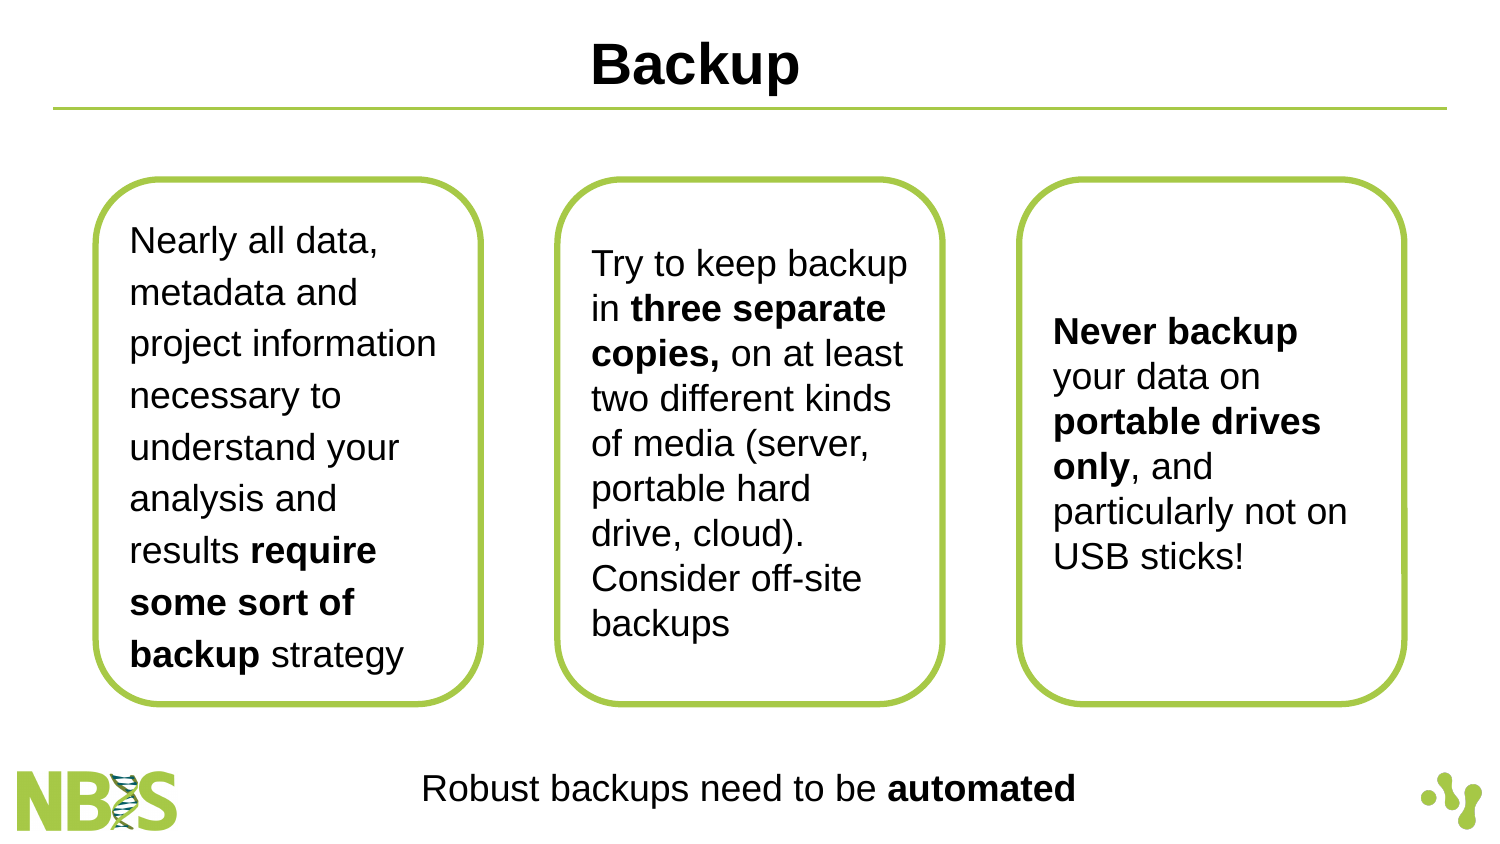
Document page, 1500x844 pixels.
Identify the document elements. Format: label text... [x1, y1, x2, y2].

text_box Backup [249, 22, 1142, 101]
picture [1419, 771, 1483, 831]
text_box Nearly all data, metadata and project information necessary to understand your analysis and results require some sort of backup strategy [95, 179, 481, 705]
text_box Robust backups need to be automated [406, 756, 1142, 817]
text_box Try to keep backup in three separate copies, on at least two different kinds of media (server, portable hard drive, cloud). Consider off-site backups [557, 179, 943, 705]
text_box Never backup your data on portable drives only, and particularly not on USB sticks! [1019, 179, 1405, 705]
picture [17, 771, 178, 831]
